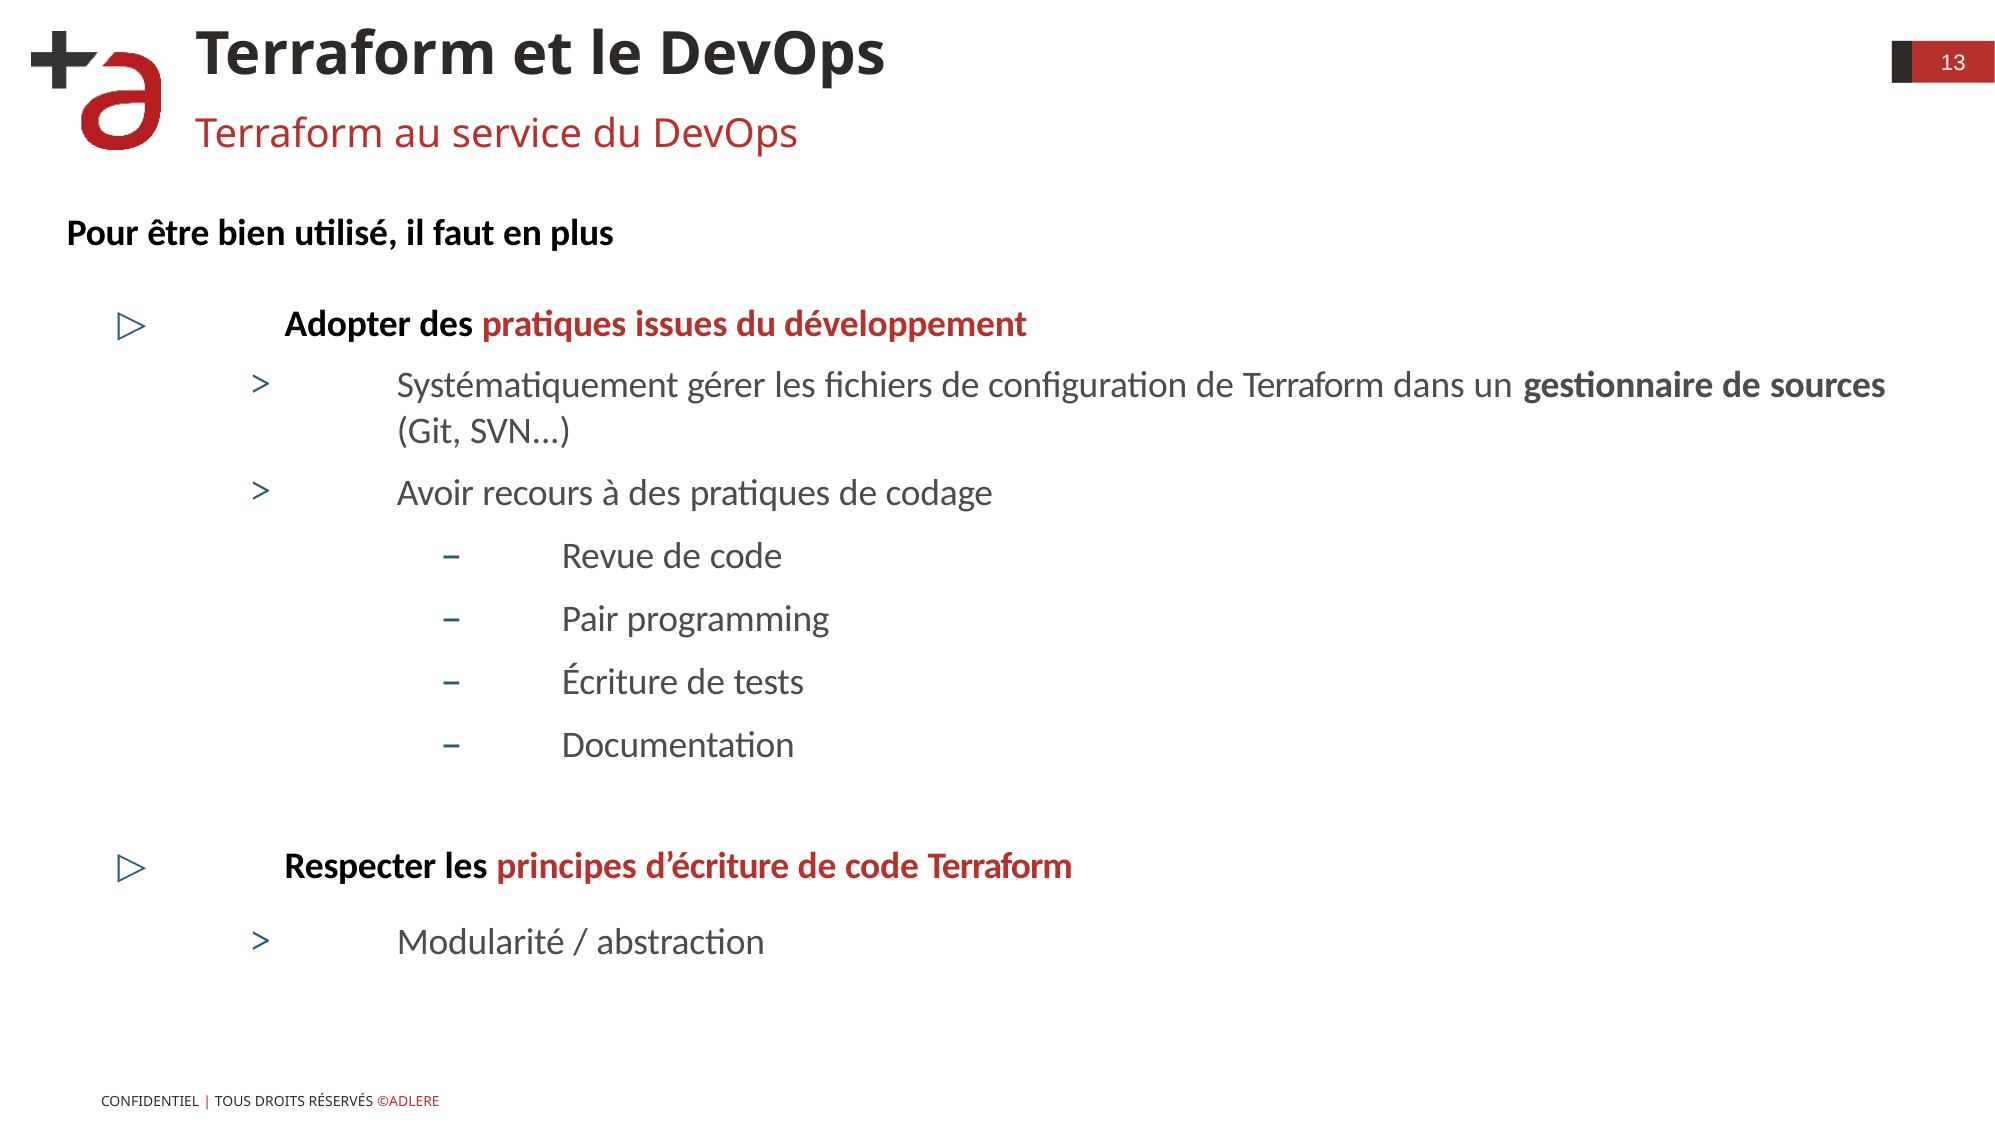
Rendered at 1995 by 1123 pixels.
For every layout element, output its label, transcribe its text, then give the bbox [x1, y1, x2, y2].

slide_number 13 [1912, 41, 1995, 82]
picture [31, 31, 161, 150]
title Terraform et le DevOps [180, 23, 1838, 95]
text_box Pour être bien utilisé, il faut en plus ▷ Adopter des pratiques issues du développement Systématiquement gérer les fichiers de configuration de Terraform dans un gestionnaire de sources (Git, SVN...) Avoir recours à des pratiques de codage Revue de code Pair programming Écriture de tests Documentation ▷ Respecter les principes d’écriture de code Terraform Modularité / abstraction [50, 200, 1995, 970]
subtitle Terraform au service du DevOps [180, 100, 1838, 172]
